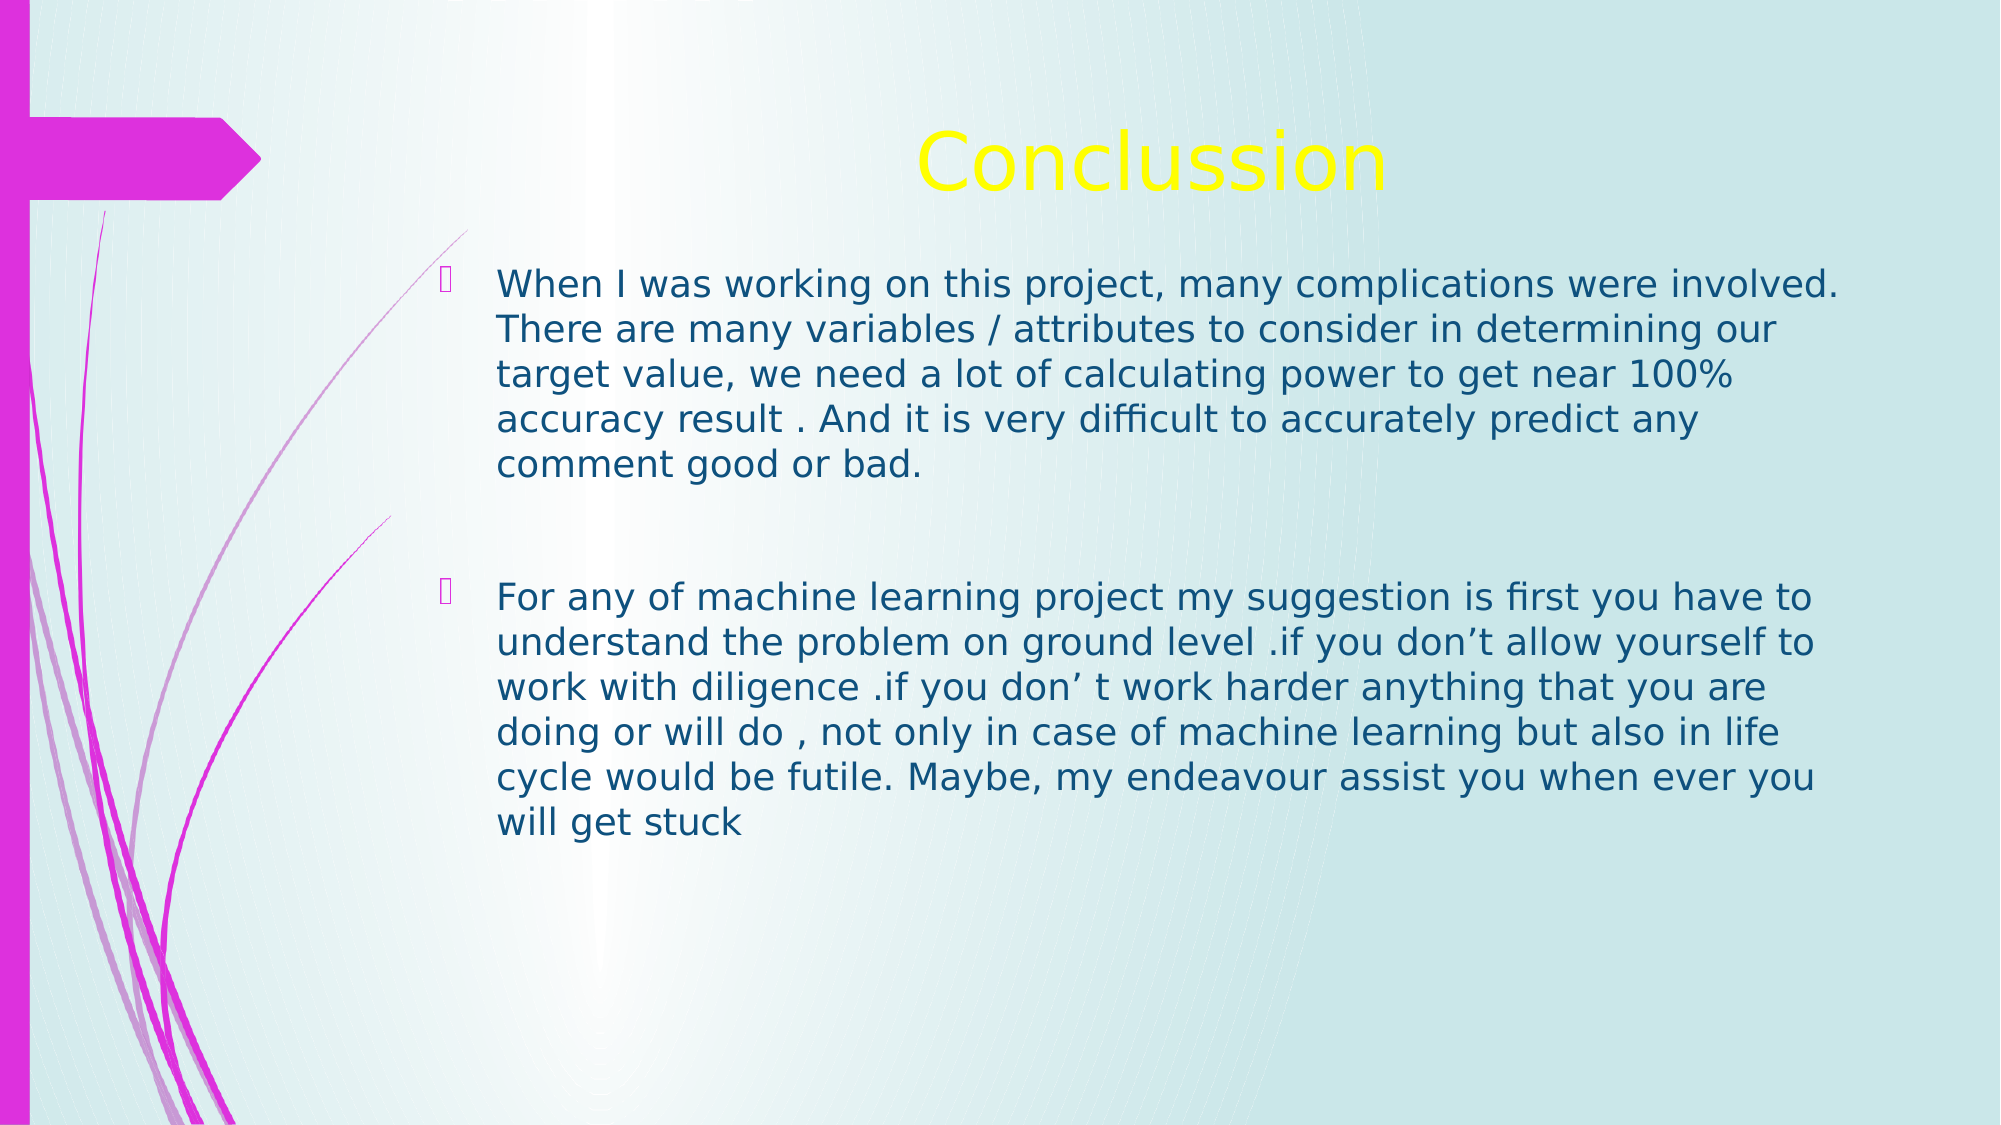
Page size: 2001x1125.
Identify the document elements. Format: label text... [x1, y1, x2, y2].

list When I was working on this project, many complications were involved. There are many variables / attributes to consider in determining our target value, we need a lot of calculating power to get near 100% accuracy result . And it is very difficult to accurately predict any comment good or bad. For any of machine learning project my suggestion is first you have to understand the problem on ground level .if you don’t allow yourself to work with diligence .if you don’ t work harder anything that you are doing or will do , not only in case of machine learning but also in life cycle would be futile. Maybe, my endeavour assist you when ever you will get stuck [158, 257, 1842, 898]
title Conclussion [912, 107, 1399, 257]
picture [30, 0, 2000, 1125]
